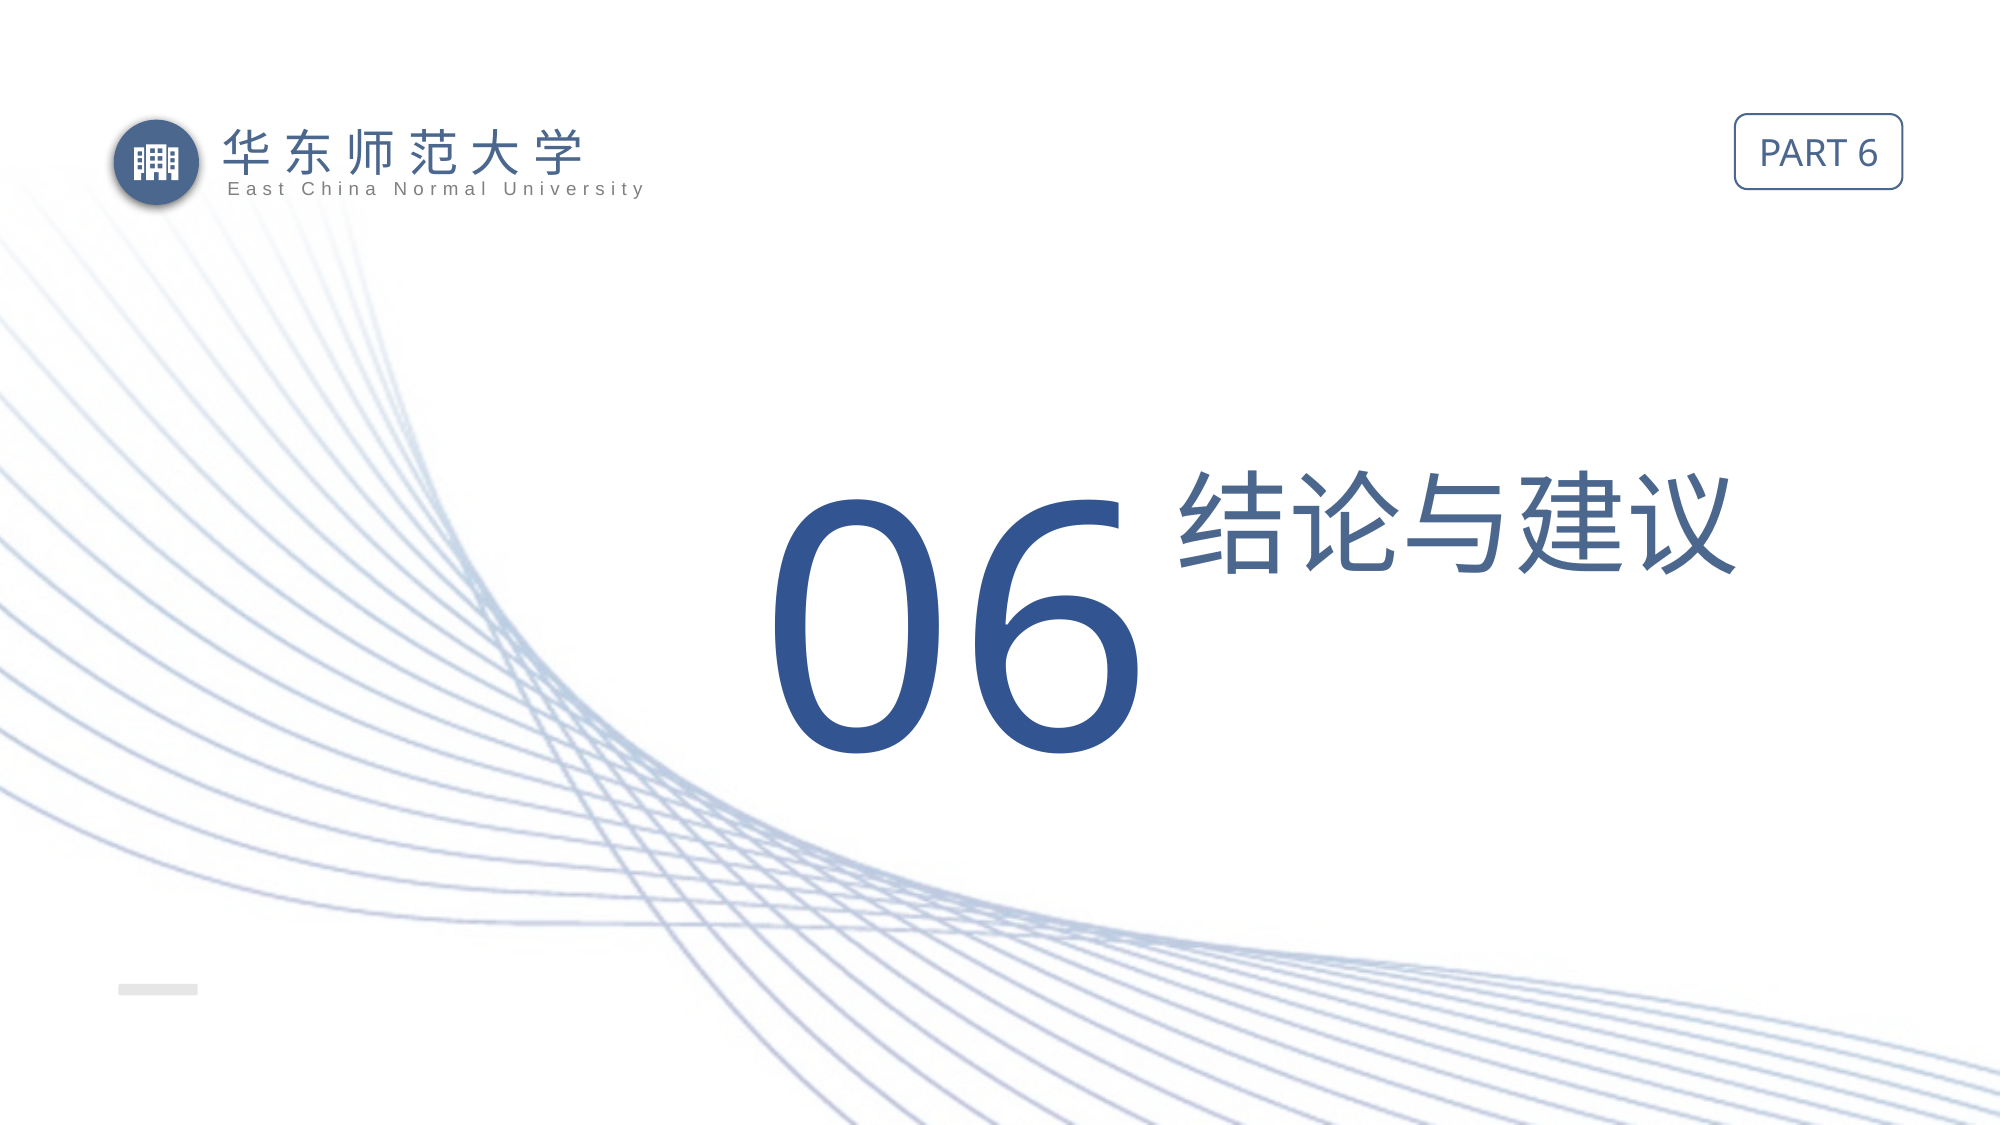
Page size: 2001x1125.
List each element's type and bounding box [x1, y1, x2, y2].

text_box [206, 113, 948, 208]
text_box [113, 119, 199, 205]
text_box [0, 0, 2000, 1125]
